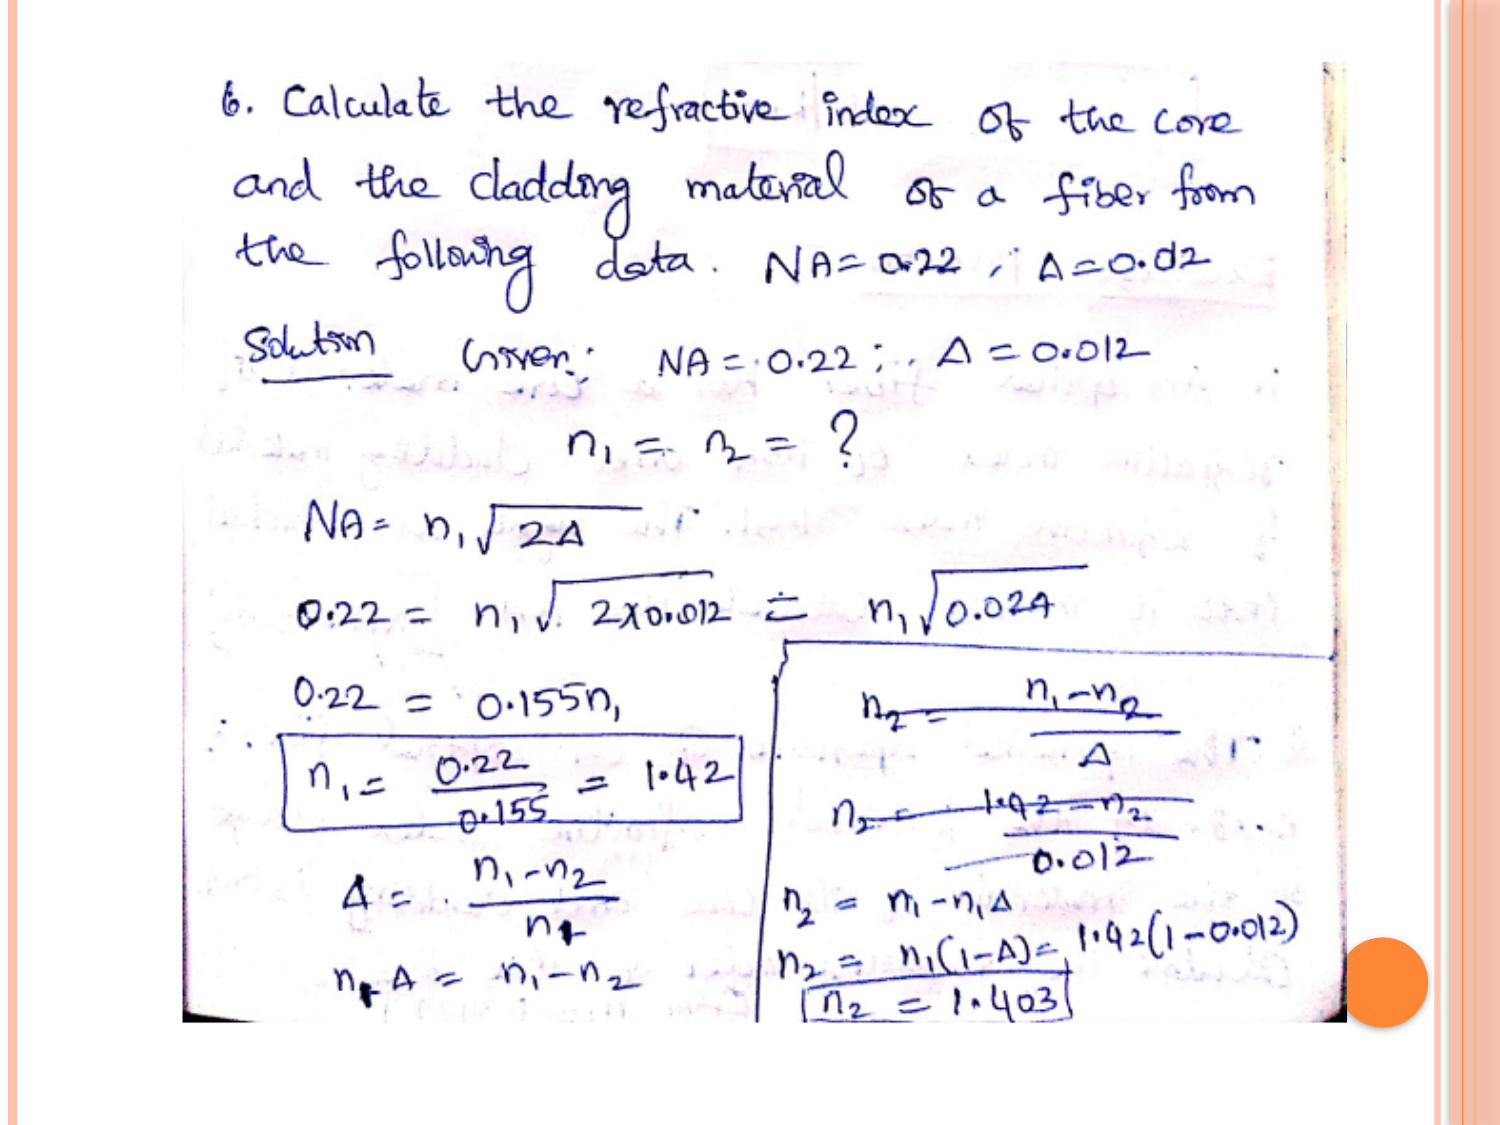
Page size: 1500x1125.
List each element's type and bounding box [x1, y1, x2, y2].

list [143, 61, 1348, 1038]
